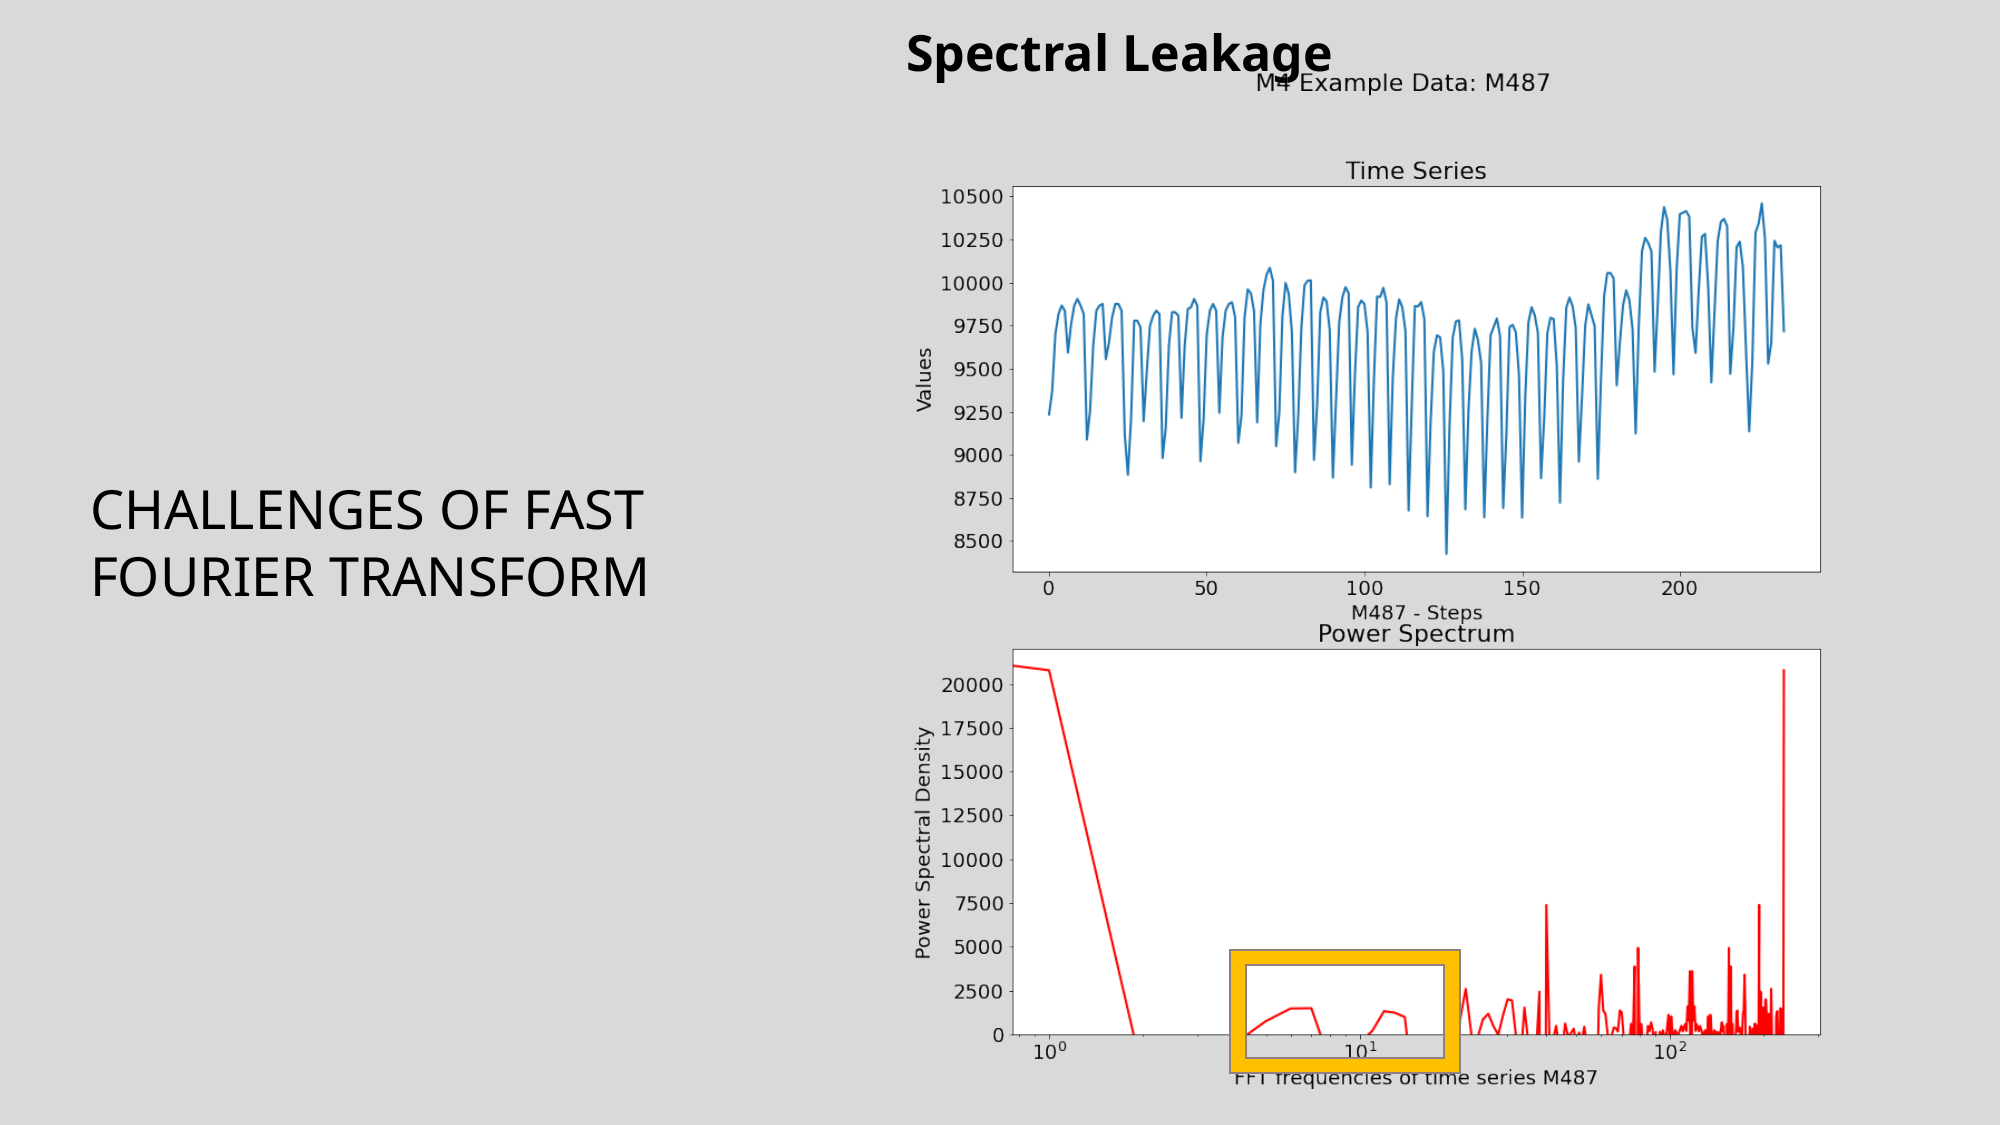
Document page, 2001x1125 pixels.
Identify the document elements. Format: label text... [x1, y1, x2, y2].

picture [882, 51, 1925, 1125]
title Challenges of fast fourier Transform [75, 421, 669, 615]
text_box Spectral Leakage [891, 13, 2000, 89]
